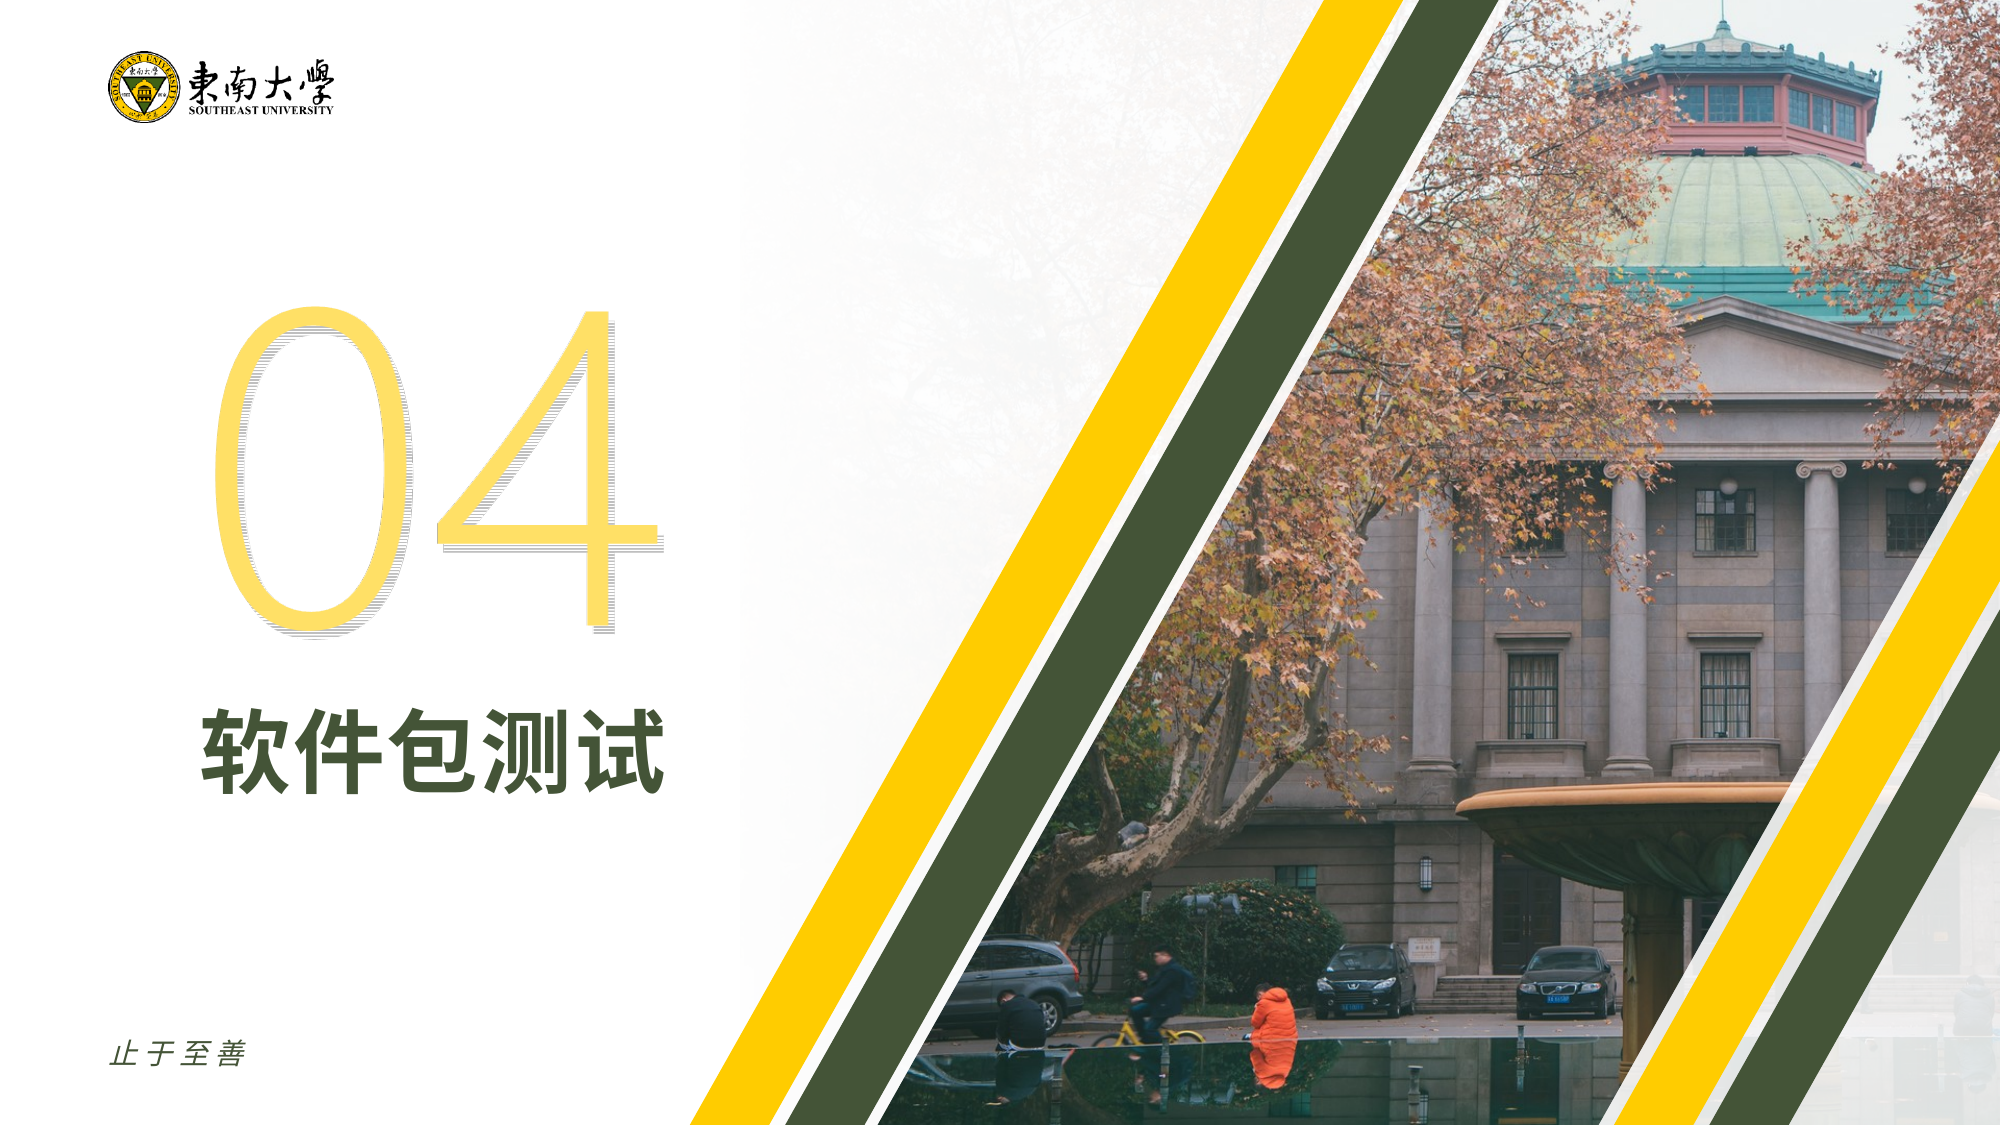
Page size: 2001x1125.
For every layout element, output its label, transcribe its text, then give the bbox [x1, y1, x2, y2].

picture [108, 51, 334, 123]
picture [877, 0, 2000, 1125]
picture [185, 219, 675, 746]
list 软件包测试 [0, 687, 881, 807]
slide_number 止于至善 [108, 1022, 657, 1083]
